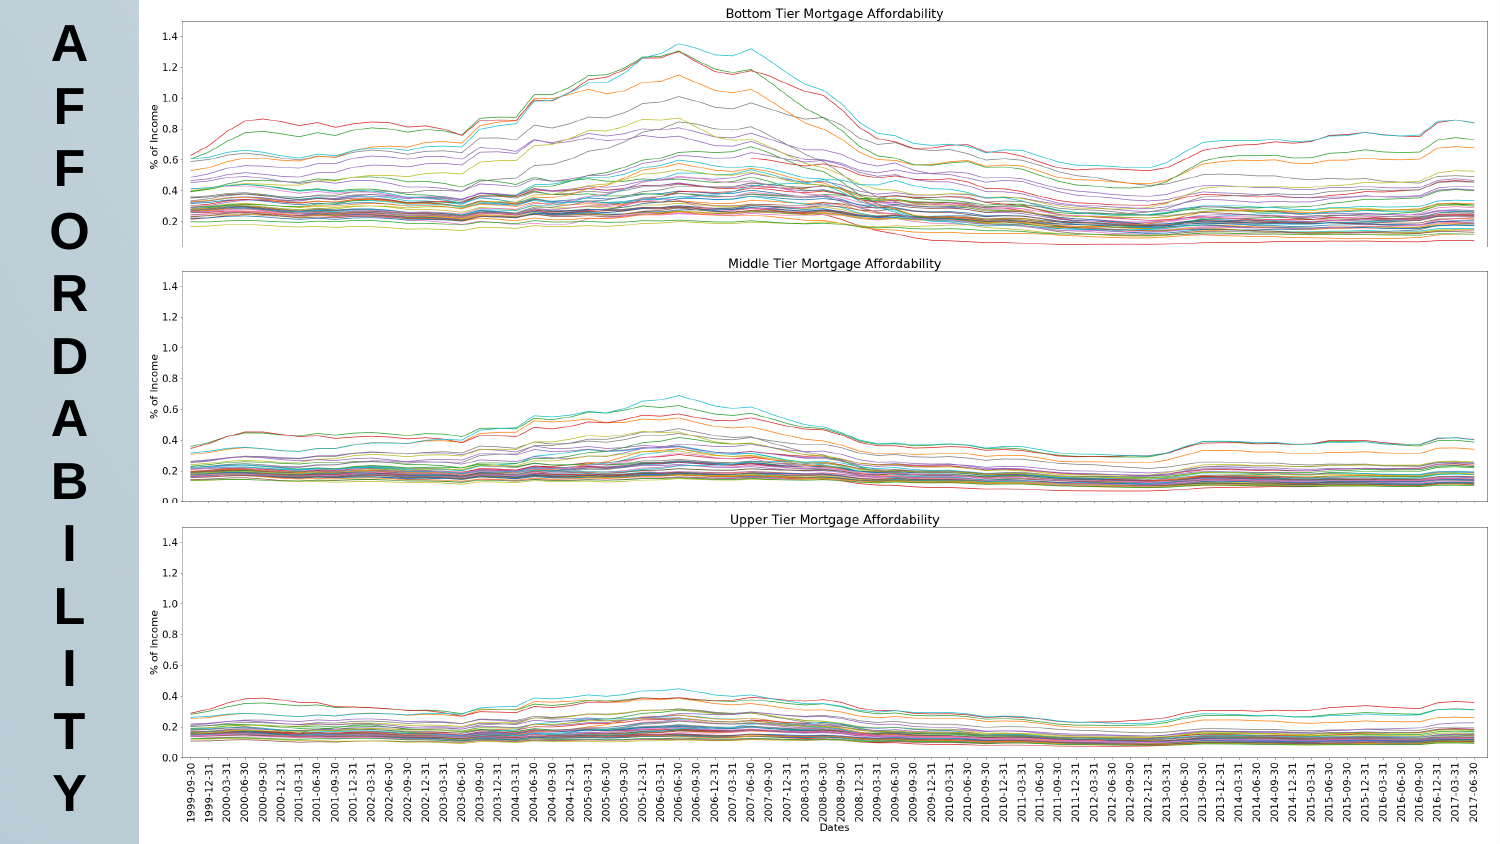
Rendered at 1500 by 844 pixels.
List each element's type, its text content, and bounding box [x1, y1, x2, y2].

list A F F O R D A B I L I T Y [0, 0, 134, 844]
picture [139, 0, 1500, 844]
